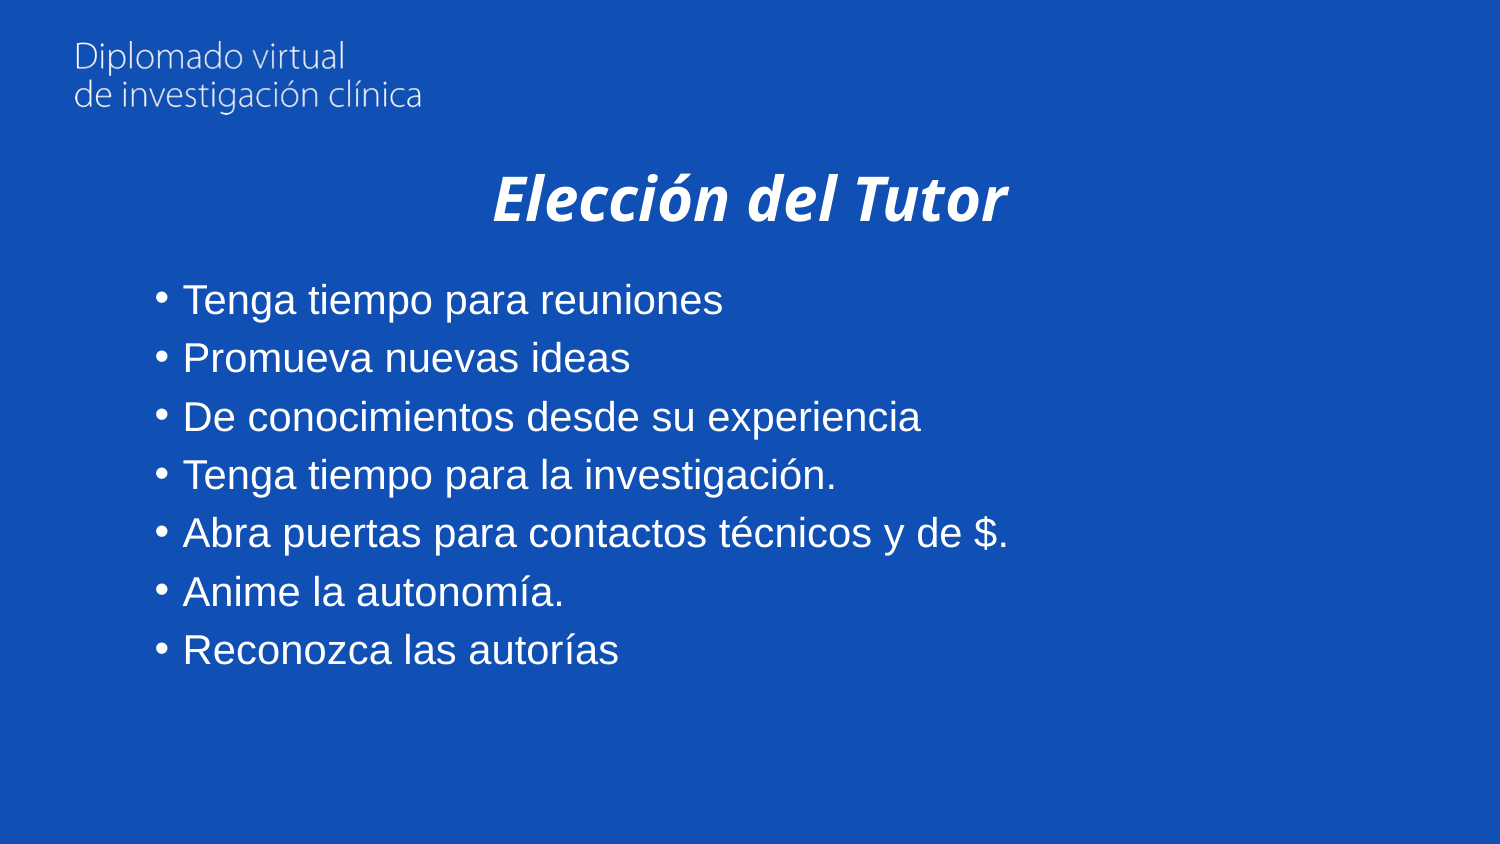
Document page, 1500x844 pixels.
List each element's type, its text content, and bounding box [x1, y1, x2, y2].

picture [75, 41, 421, 115]
list Tenga tiempo para reuniones Promueva nuevas ideas De conocimientos desde su experiencia Tenga tiempo para la investigación. Abra puertas para contactos técnicos y de $. Anime la autonomía. Reconozca las autorías [139, 265, 1364, 754]
title Elección del Tutor [75, 151, 1425, 242]
